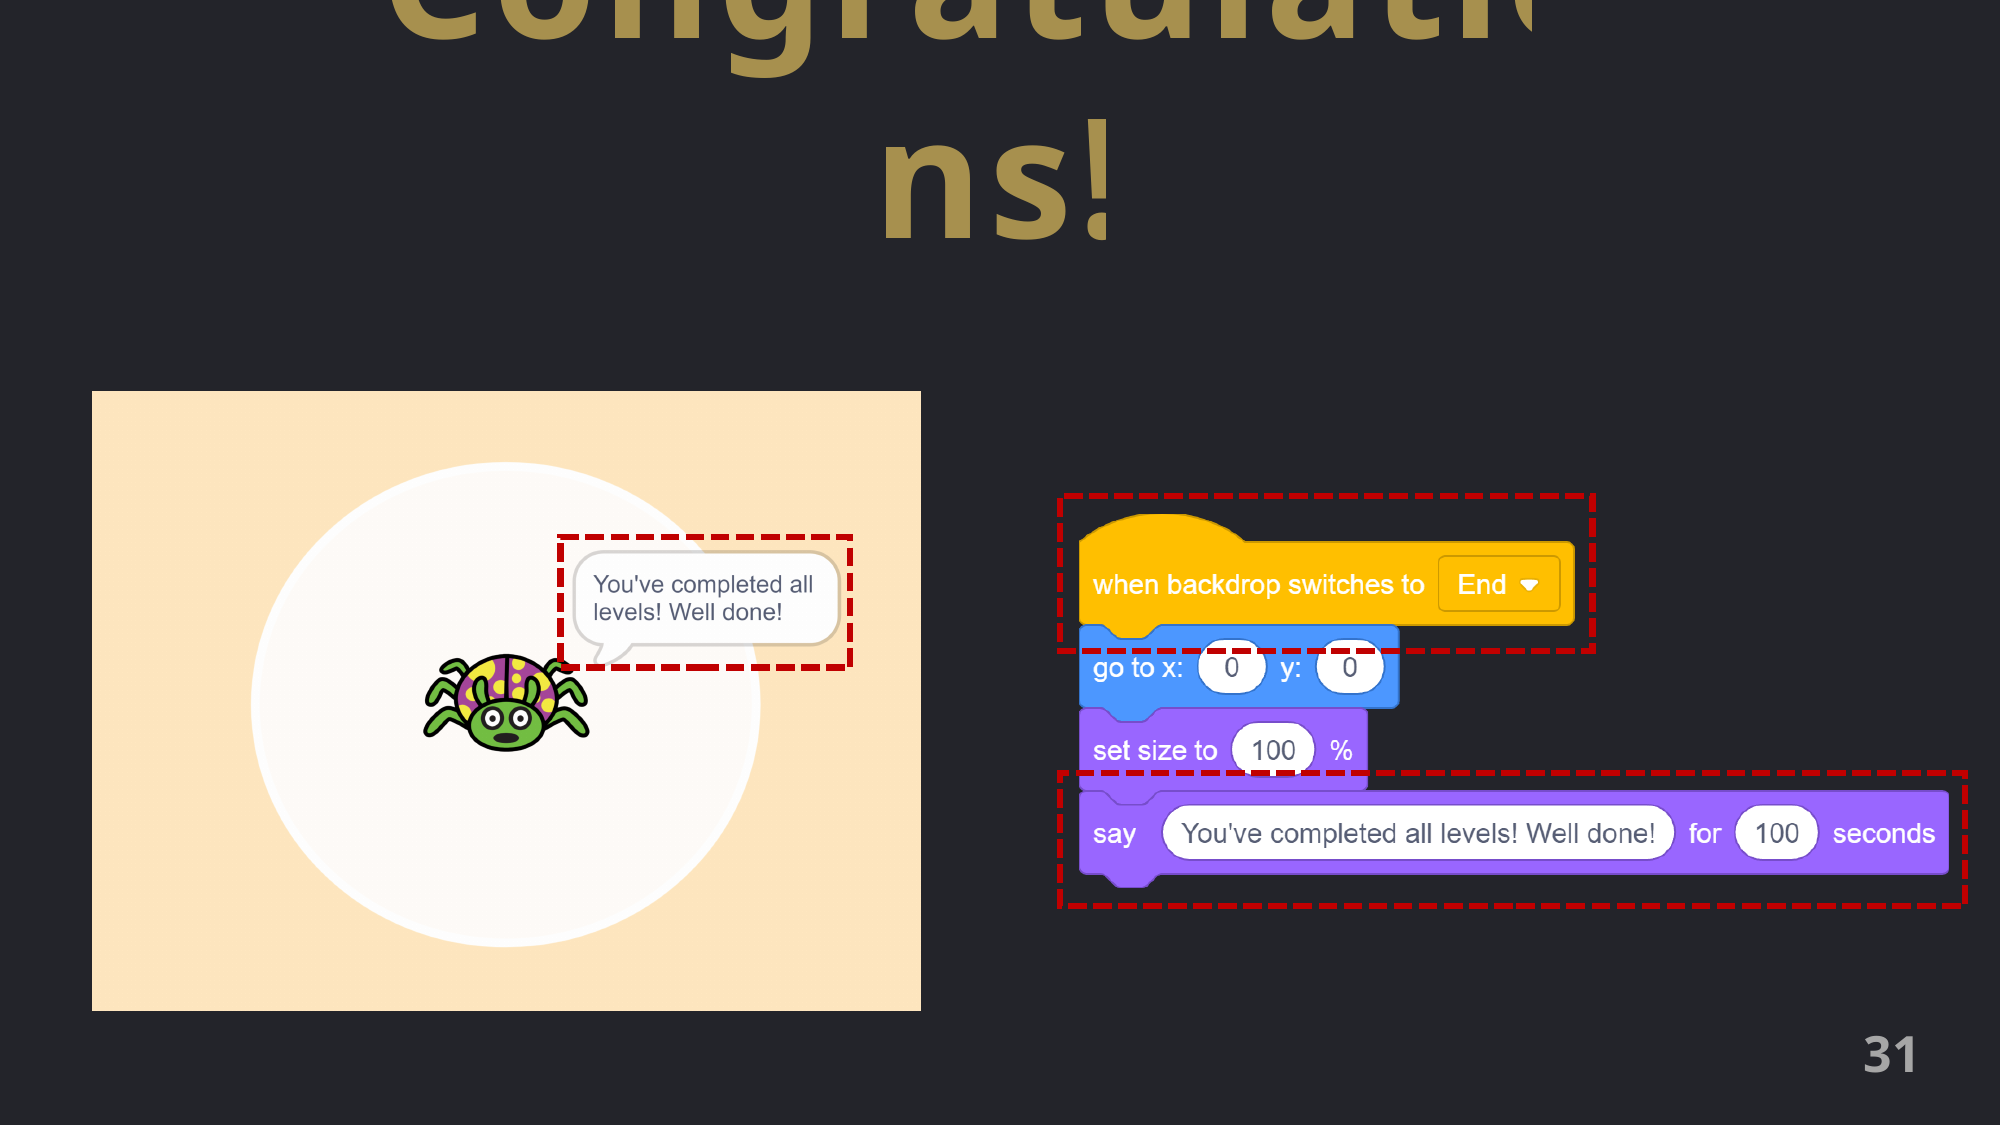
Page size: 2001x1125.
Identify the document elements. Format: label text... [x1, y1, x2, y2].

text_box [1059, 772, 1966, 907]
picture [1079, 514, 1949, 888]
text_box [0, 0, 2000, 1125]
text_box Congratulations! [364, 23, 1636, 287]
picture [92, 391, 921, 1012]
slide_number 31 [1485, 1026, 1936, 1087]
text_box [1059, 495, 1593, 652]
